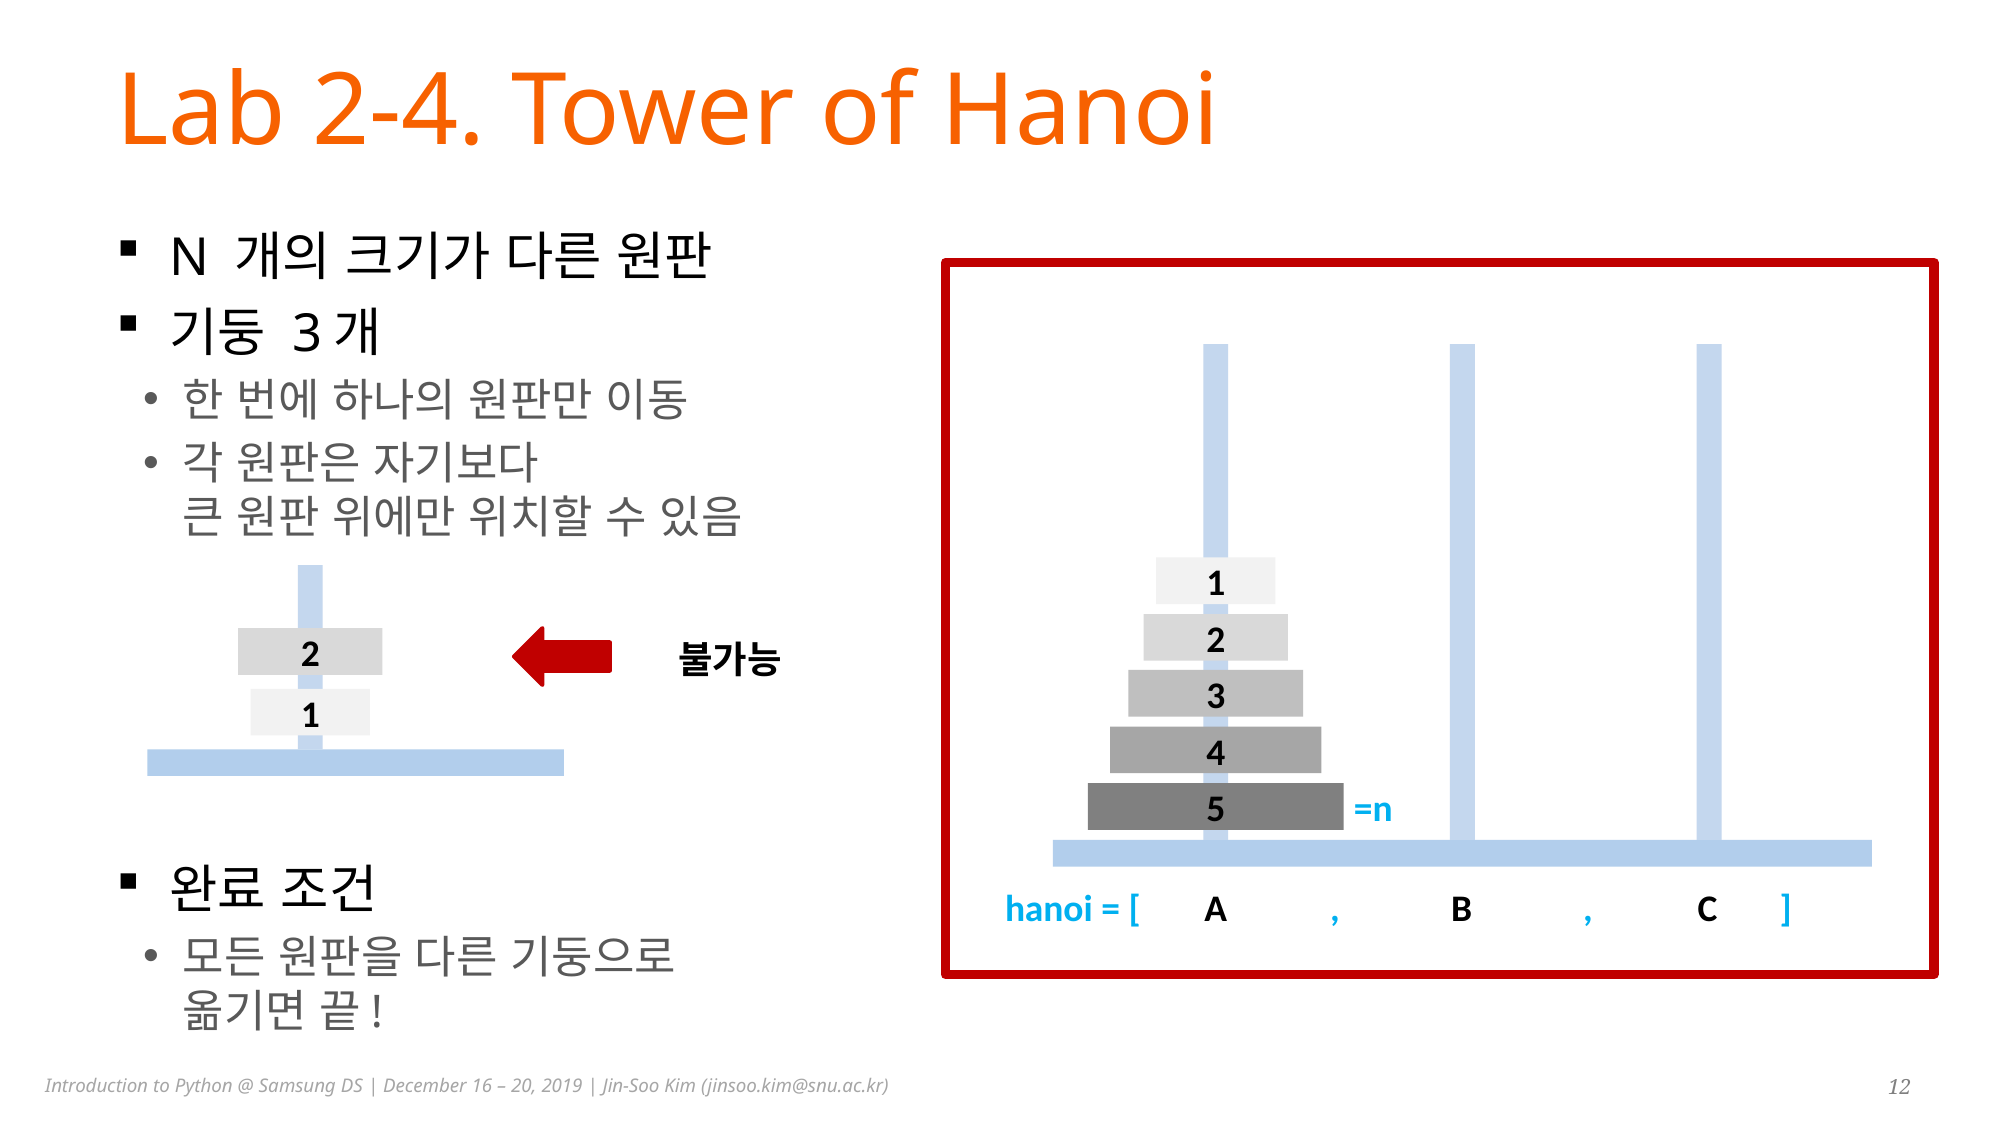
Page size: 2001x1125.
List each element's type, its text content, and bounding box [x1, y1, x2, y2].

text_box [1449, 344, 1475, 776]
text_box 3 [1128, 669, 1304, 717]
text_box [147, 749, 564, 776]
text_box [1808, 839, 1872, 867]
text_box [1203, 661, 1229, 669]
text_box [297, 675, 323, 688]
text_box 1 [1156, 557, 1276, 605]
text_box [1203, 717, 1229, 726]
text_box [297, 736, 323, 750]
list N 개의 크기가 다른 원판 기둥 3개 한 번에 하나의 원판만 이동 각 원판은 자기보다 큰 원판 위에만 위치할 수 있음 완료 조건 모든 원판을 다른 기둥으로 옮기면 끝! [101, 215, 1000, 1050]
text_box [1203, 605, 1229, 614]
text_box [945, 262, 1934, 975]
text_box 2 [238, 628, 383, 675]
text_box 불가능 [663, 628, 798, 688]
text_box [1203, 344, 1229, 557]
text_box [297, 565, 323, 628]
text_box 2 [1143, 614, 1288, 661]
text_box 4 [1110, 726, 1322, 774]
text_box [1696, 344, 1722, 776]
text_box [989, 776, 1808, 938]
title Lab 2-4. Tower of Hanoi [101, 49, 1899, 174]
text_box [514, 628, 610, 685]
text_box 1 [250, 688, 370, 736]
